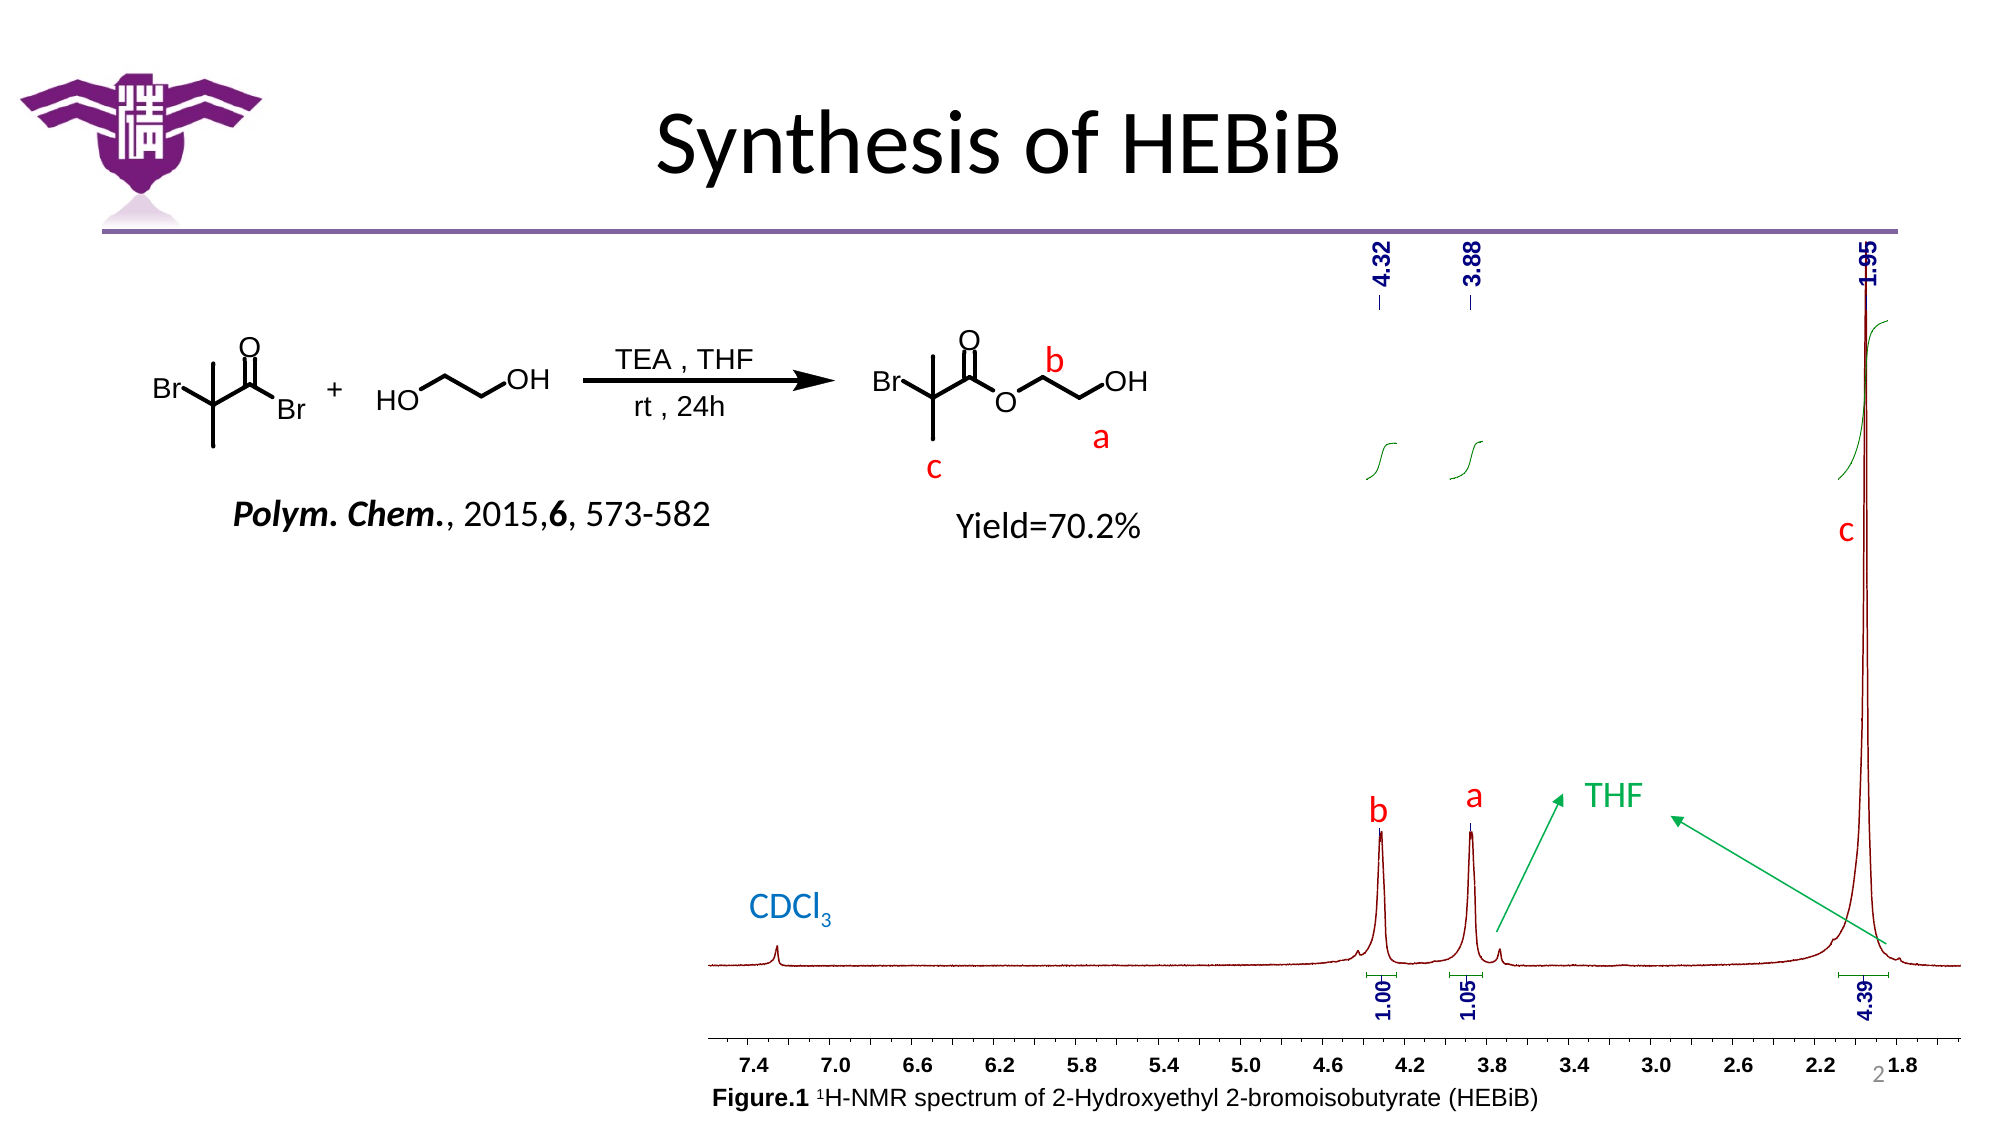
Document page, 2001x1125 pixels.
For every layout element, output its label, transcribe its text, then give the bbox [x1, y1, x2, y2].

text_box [1496, 793, 1564, 933]
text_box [150, 320, 1167, 459]
title Synthesis of HEBiB [99, 43, 1900, 231]
text_box Polym. Chem., 2015,6, 573-582 [218, 481, 691, 542]
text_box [696, 230, 1972, 1082]
text_box Figure.1 1H-NMR spectrum of 2-Hydroxyethyl 2-bromoisobutyrate (HEBiB) [697, 1089, 1909, 1120]
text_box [1670, 815, 1887, 945]
picture [6, 44, 102, 232]
